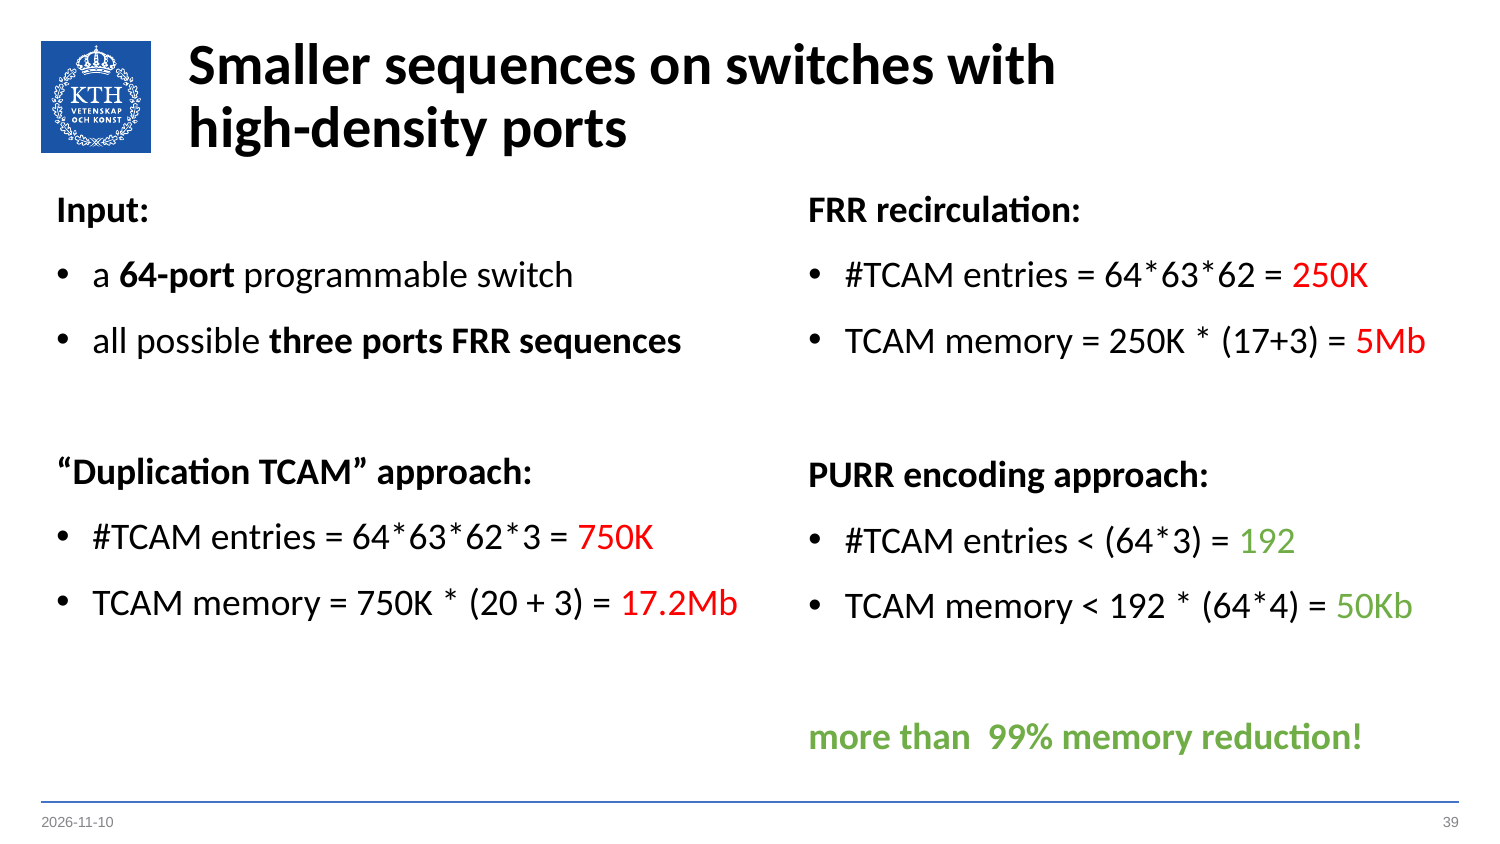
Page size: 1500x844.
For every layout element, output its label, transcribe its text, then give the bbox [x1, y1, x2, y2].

text_box PURR encoding approach: #TCAM entries < (64*3) = 192 TCAM memory < 192 * (64*4) = 50Kb more than 99% memory reduction! [793, 775, 1500, 844]
text_box FRR recirculation: #TCAM entries = 64*63*62 = 250K TCAM memory = 250K * (17+3) = 5Mb [793, 182, 1500, 775]
title Smaller sequences on switches with high-density ports [173, 41, 1083, 152]
list Input: a 64-port programmable switch all possible three ports FRR sequences “Duplication TCAM” approach: #TCAM entries = 64*63*62*3 = 750K TCAM memory = 750K * (20 + 3) = 17.2Mb [41, 182, 793, 775]
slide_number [41, 811, 379, 832]
